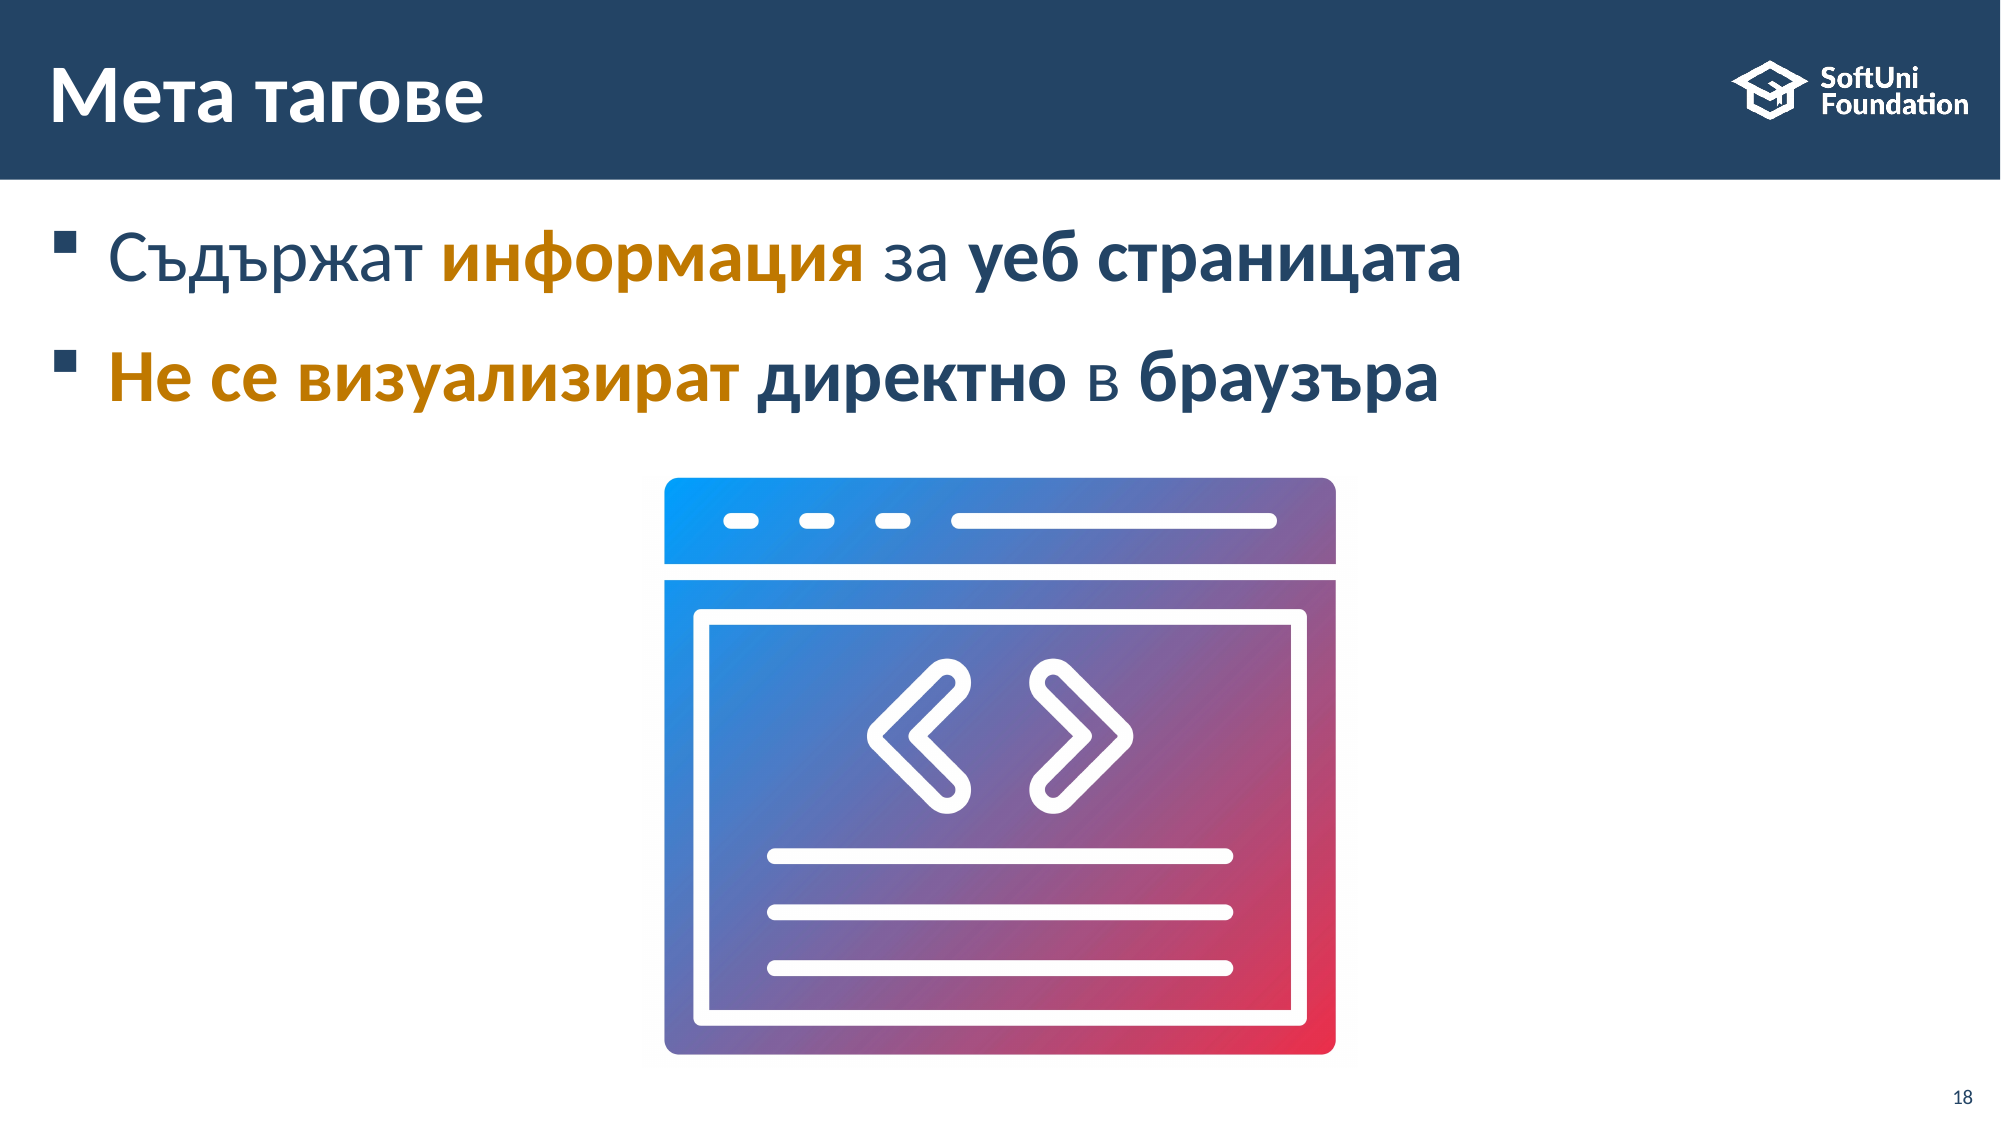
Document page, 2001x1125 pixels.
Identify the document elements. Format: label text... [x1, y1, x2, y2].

list Съдържат информация за уеб страницата Не се визуализират директно в браузъра [31, 196, 1970, 1104]
slide_number 18 [1927, 1067, 1989, 1117]
picture [1731, 60, 1968, 120]
picture [641, 476, 1359, 1068]
title Мета тагове [31, 16, 1716, 162]
